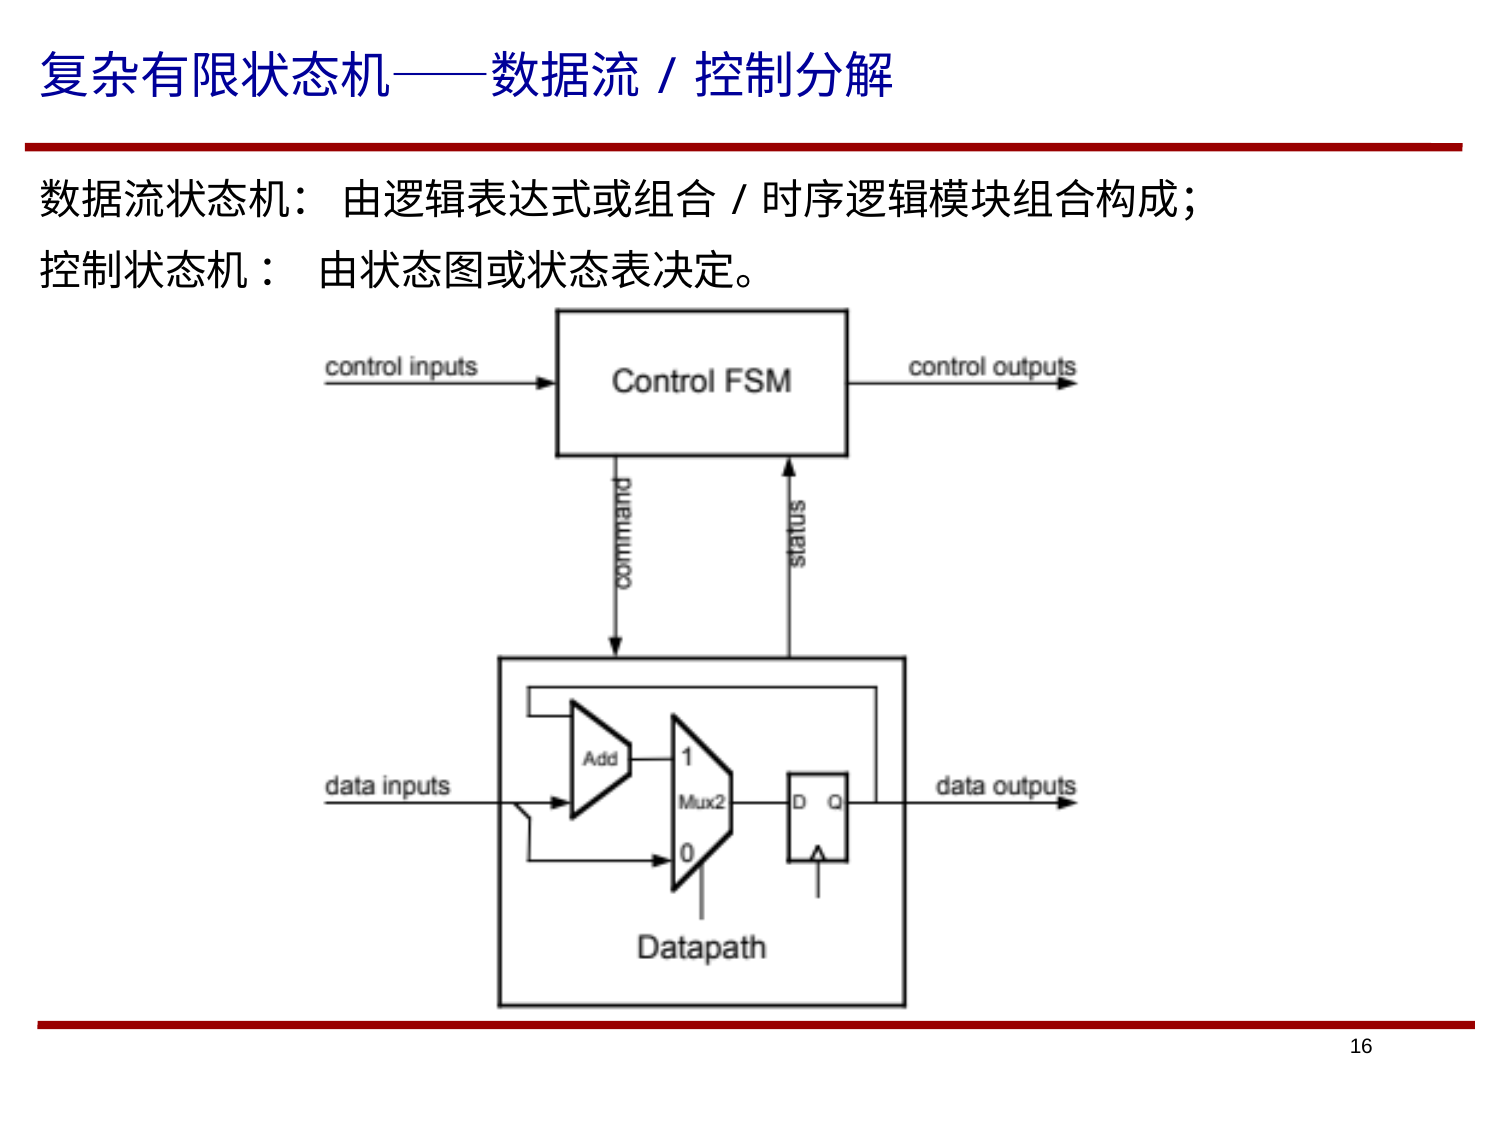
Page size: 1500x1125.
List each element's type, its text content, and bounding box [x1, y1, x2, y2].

text_box 数据流状态机： 由逻辑表达式或组合/时序逻辑模块组合构成； 控制状态机 ： 由状态图或状态表决定。 [24, 165, 1475, 301]
title 复杂有限状态机——数据流/控制分解 [24, 0, 1500, 147]
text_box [321, 306, 1081, 1010]
